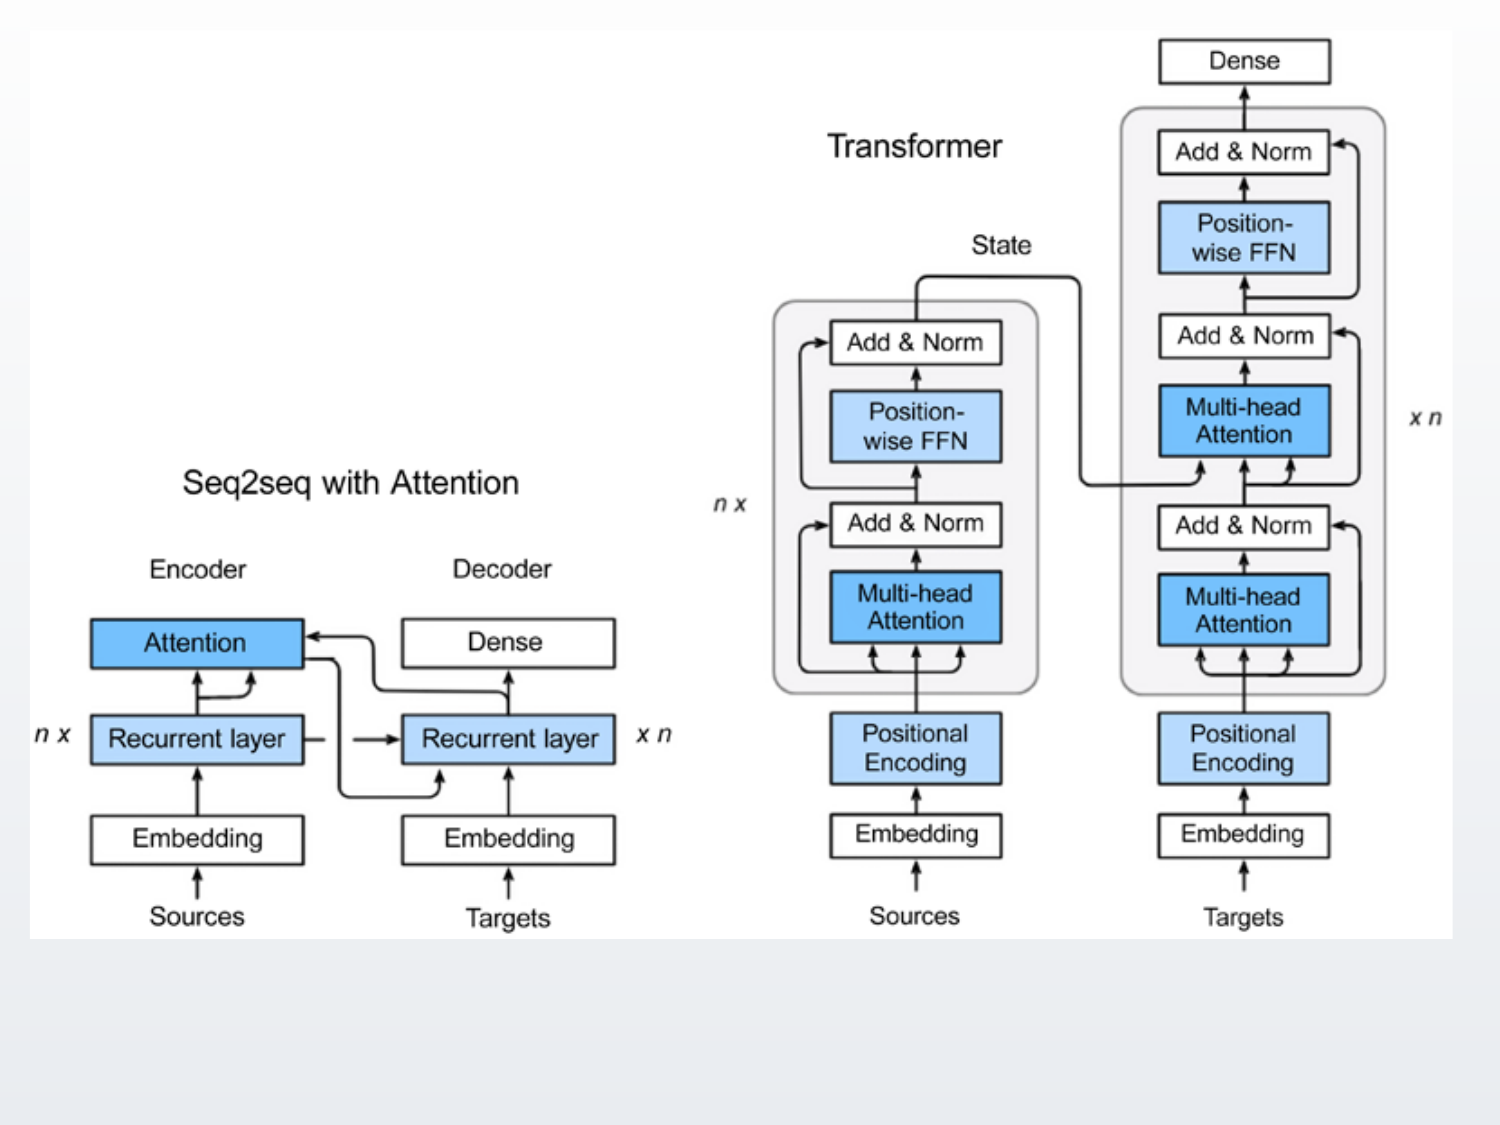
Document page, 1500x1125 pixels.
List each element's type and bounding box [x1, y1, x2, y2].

picture [29, 27, 1453, 939]
